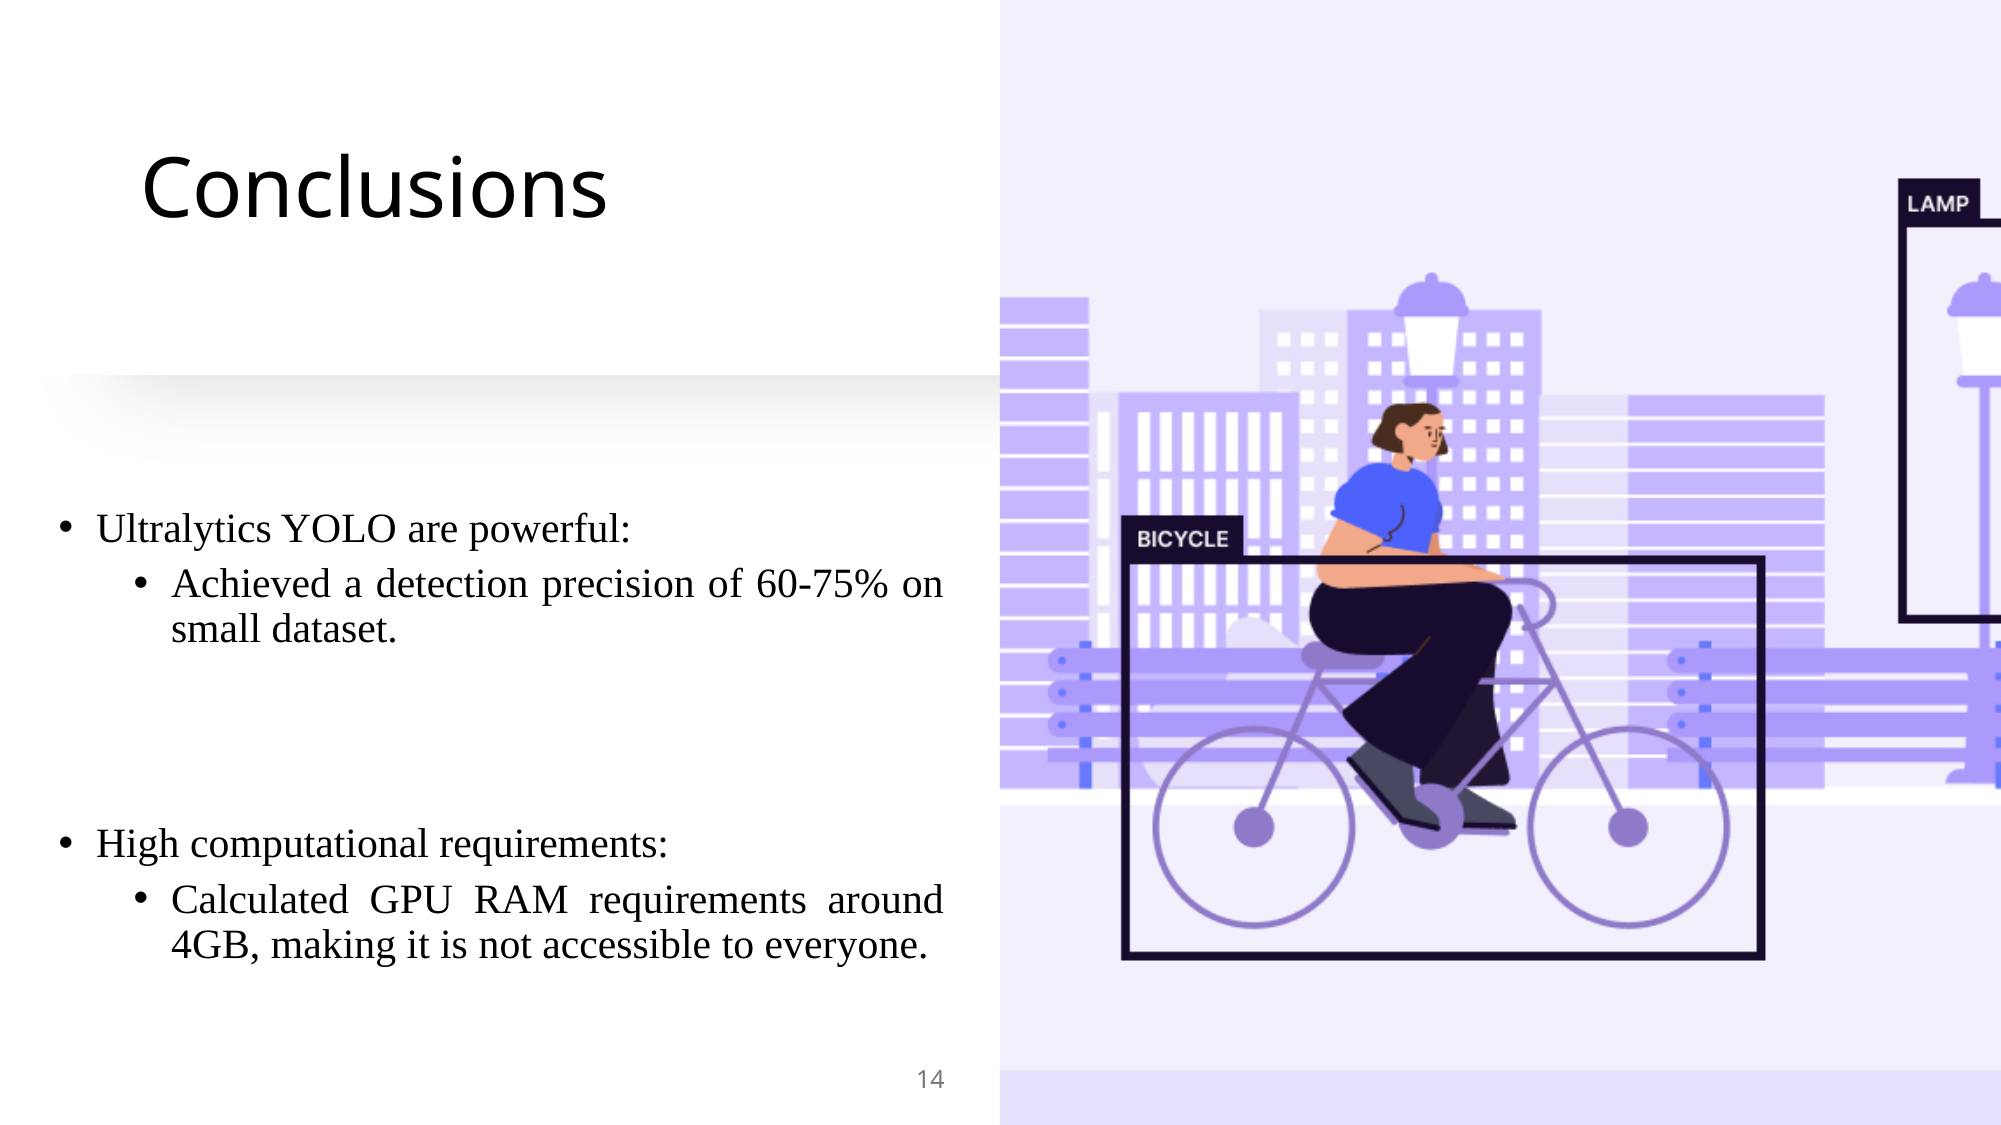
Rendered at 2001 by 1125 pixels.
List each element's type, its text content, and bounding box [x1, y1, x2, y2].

slide_number 14 [509, 1050, 960, 1111]
list Ultralytics YOLO are powerful: Achieved a detection precision of 60-75% on small dataset. High computational requirements: Calculated GPU RAM requirements around 4GB, making it is not accessible to everyone. [43, 406, 960, 1068]
text_box [0, 376, 999, 1125]
text_box [0, 0, 999, 376]
picture [999, 0, 2001, 1125]
title Conclusions [124, 57, 888, 324]
